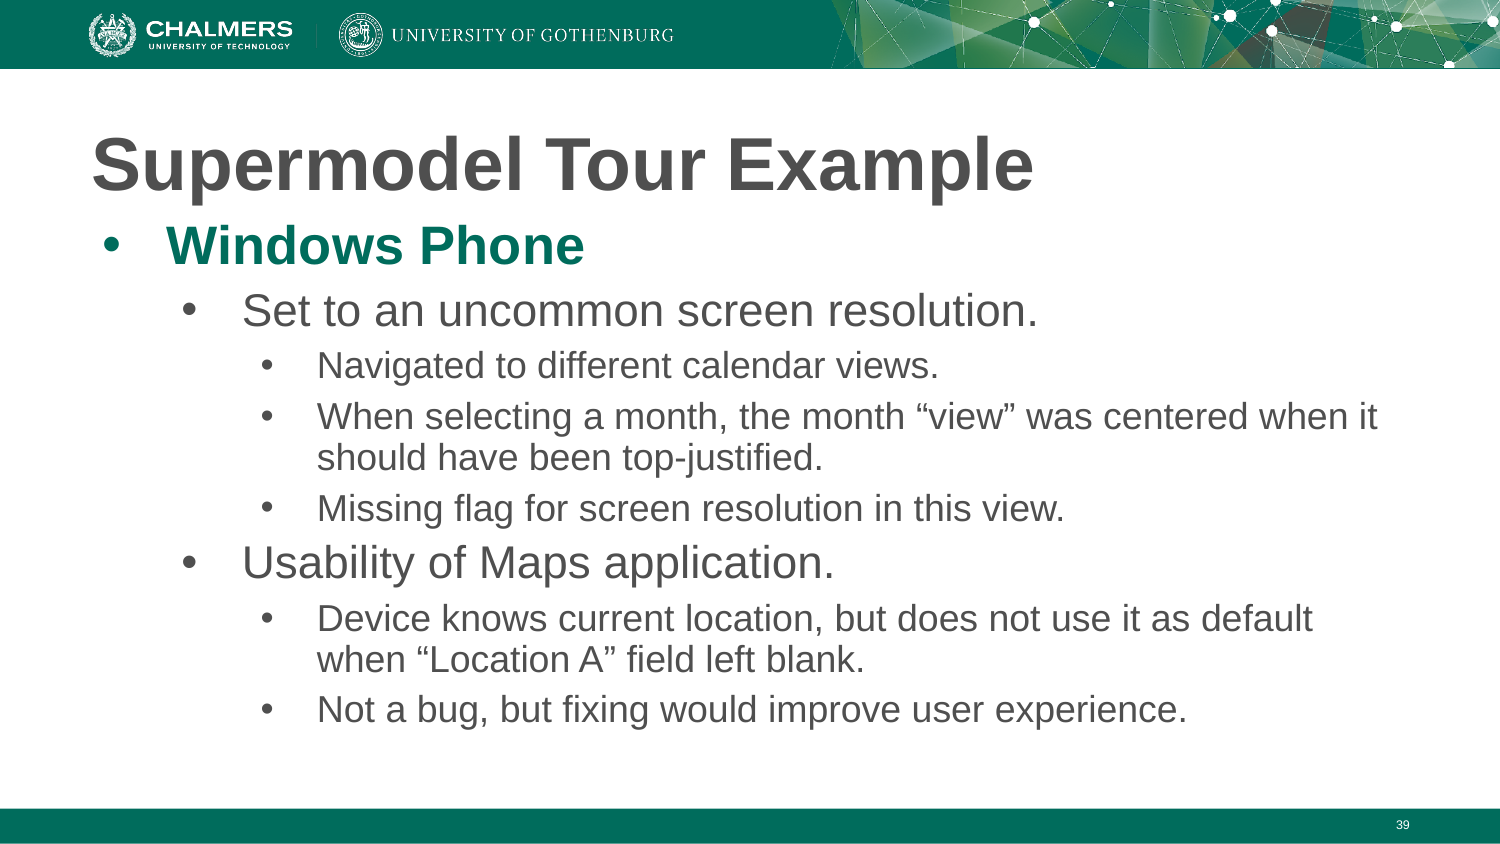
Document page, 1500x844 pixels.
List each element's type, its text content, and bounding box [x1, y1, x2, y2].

list Windows Phone Set to an uncommon screen resolution. Navigated to different calendar views. When selecting a month, the month “view” was centered when it should have been top-justified. Missing flag for screen resolution in this view. Usability of Maps application. Device knows current location, but does not use it as default when “Location A” field left blank. Not a bug, but fixing would improve user experience. [76, 210, 1425, 782]
slide_number ‹#› [1074, 809, 1425, 844]
title Supermodel Tour Example [76, 100, 1425, 210]
picture [64, 0, 696, 85]
picture [759, 0, 1500, 68]
